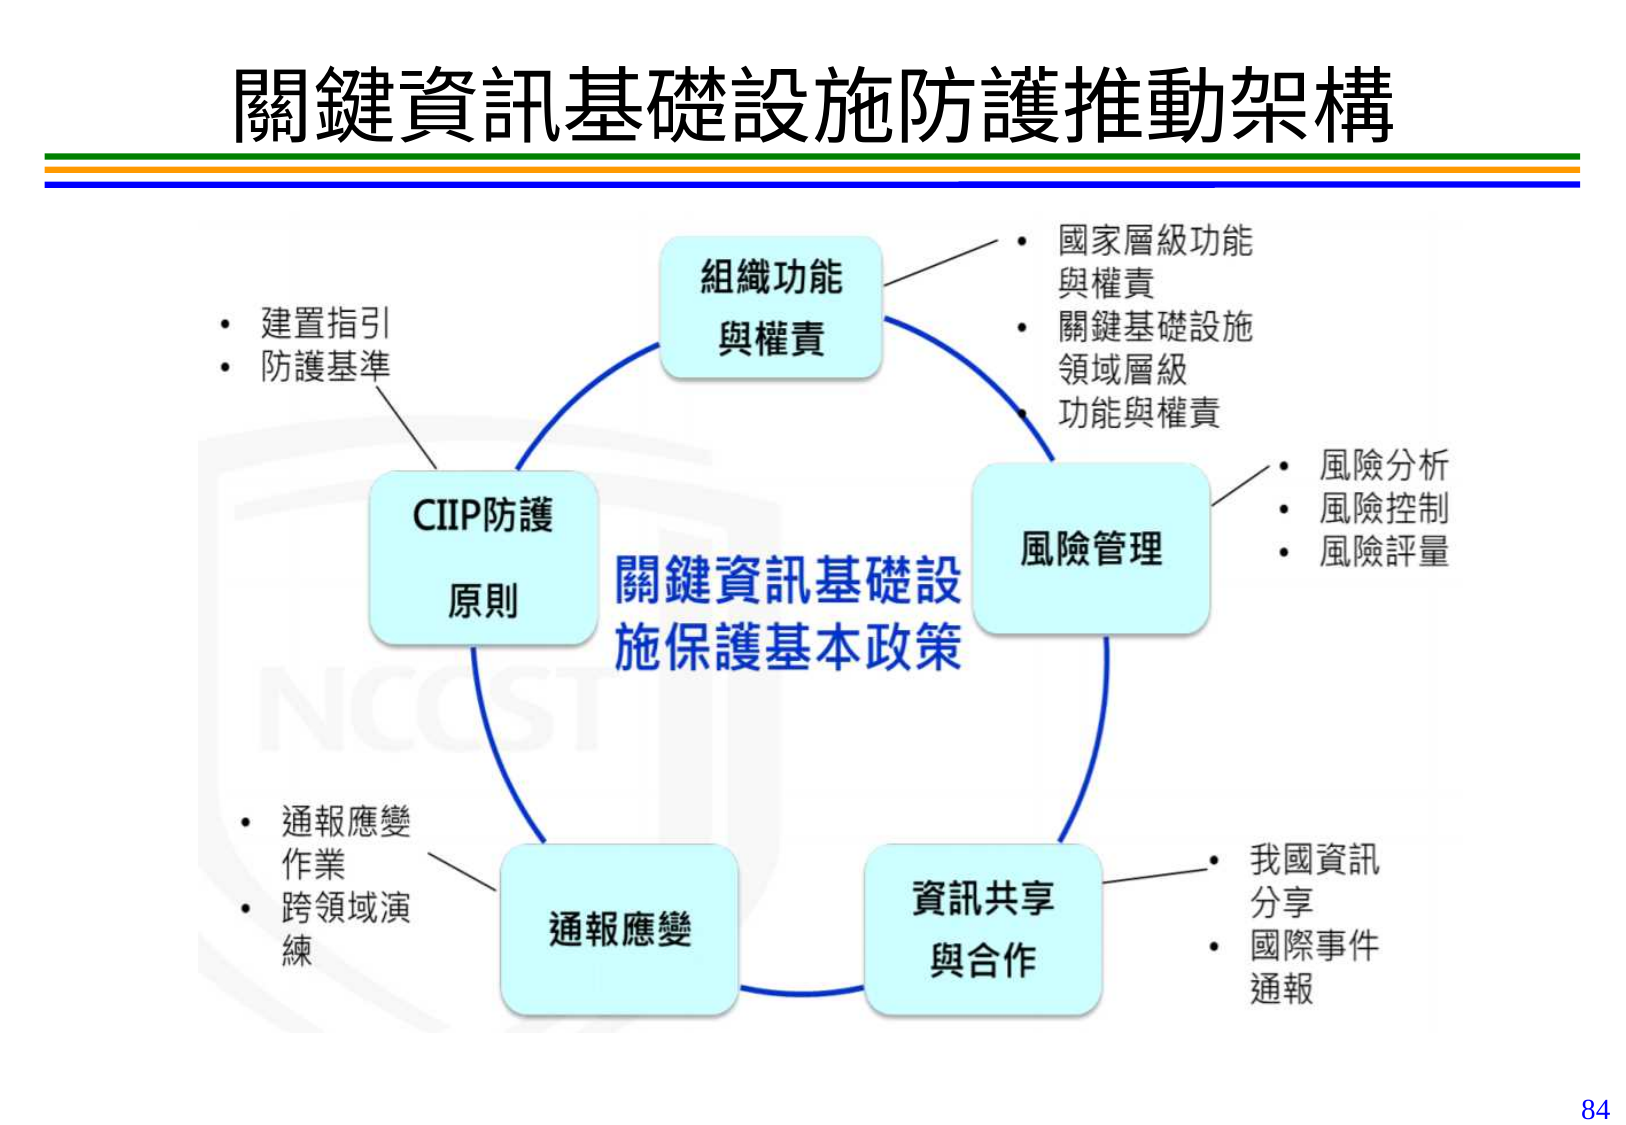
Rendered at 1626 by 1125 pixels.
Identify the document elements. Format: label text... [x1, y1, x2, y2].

slide_number 84 [1246, 1082, 1625, 1119]
picture [197, 210, 1463, 1033]
title 關鍵資訊基礎設施防護推動架構 [81, 45, 1544, 161]
